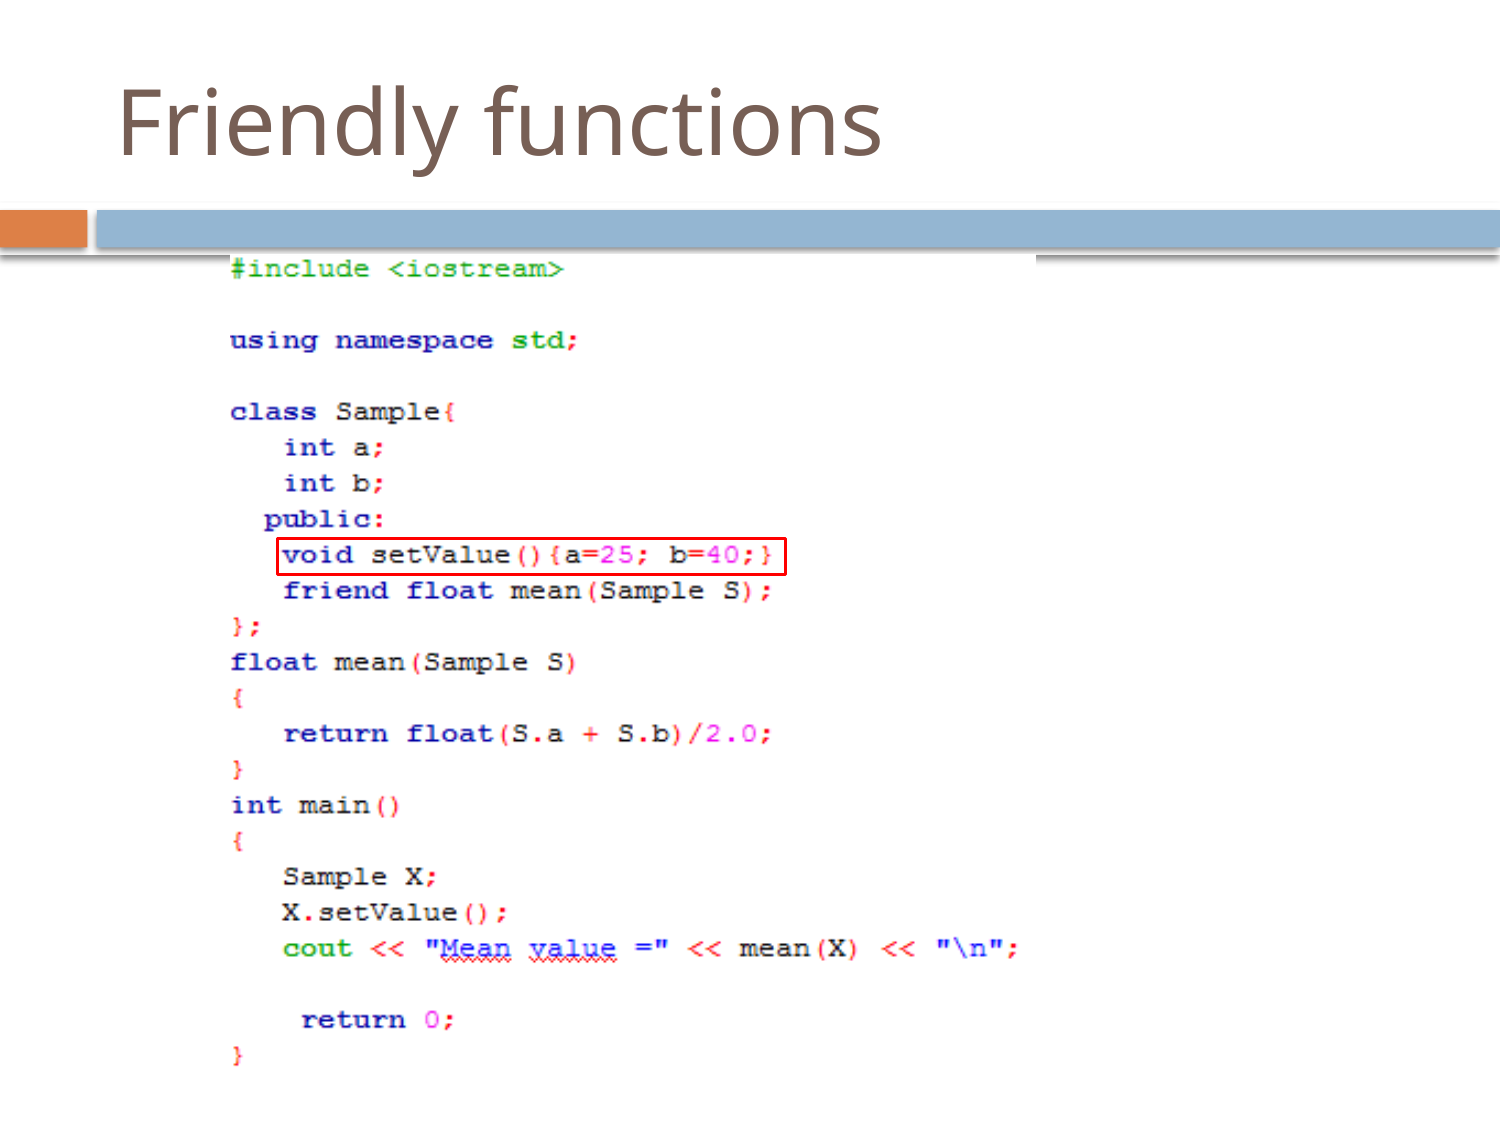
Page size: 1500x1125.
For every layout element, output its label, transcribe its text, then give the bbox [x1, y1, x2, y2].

title Friendly functions [100, 37, 1438, 200]
picture [229, 254, 1037, 1083]
